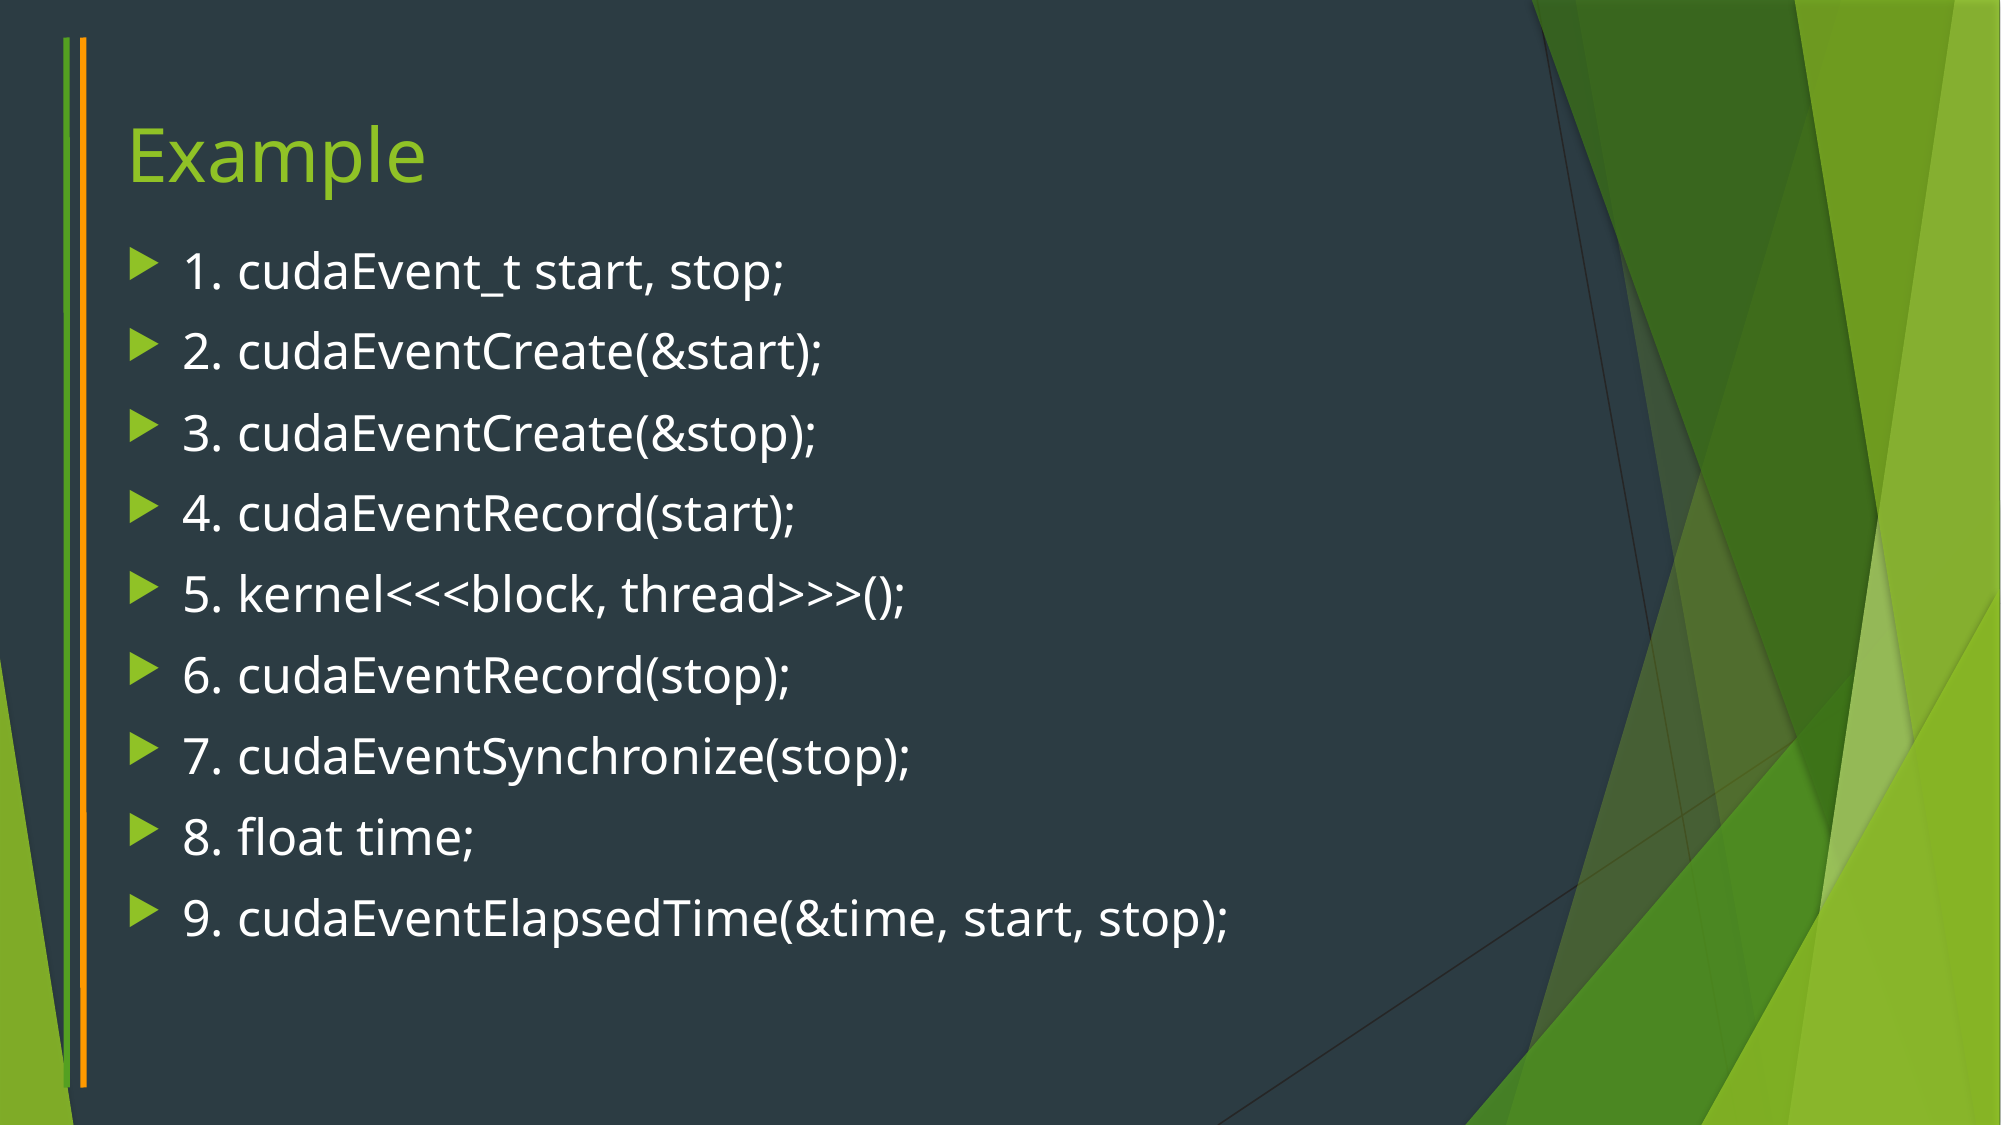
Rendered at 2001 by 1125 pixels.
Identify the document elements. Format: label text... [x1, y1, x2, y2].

title Example [111, 99, 1522, 231]
list 1. cudaEvent_t start, stop; 2. cudaEventCreate(&start); 3. cudaEventCreate(&stop); 4. cudaEventRecord(start); 5. kernel<<<block, thread>>>(); 6. cudaEventRecord(stop); 7. cudaEventSynchronize(stop); 8. float time; 9. cudaEventElapsedTime(&time, start, stop); [111, 231, 1851, 991]
